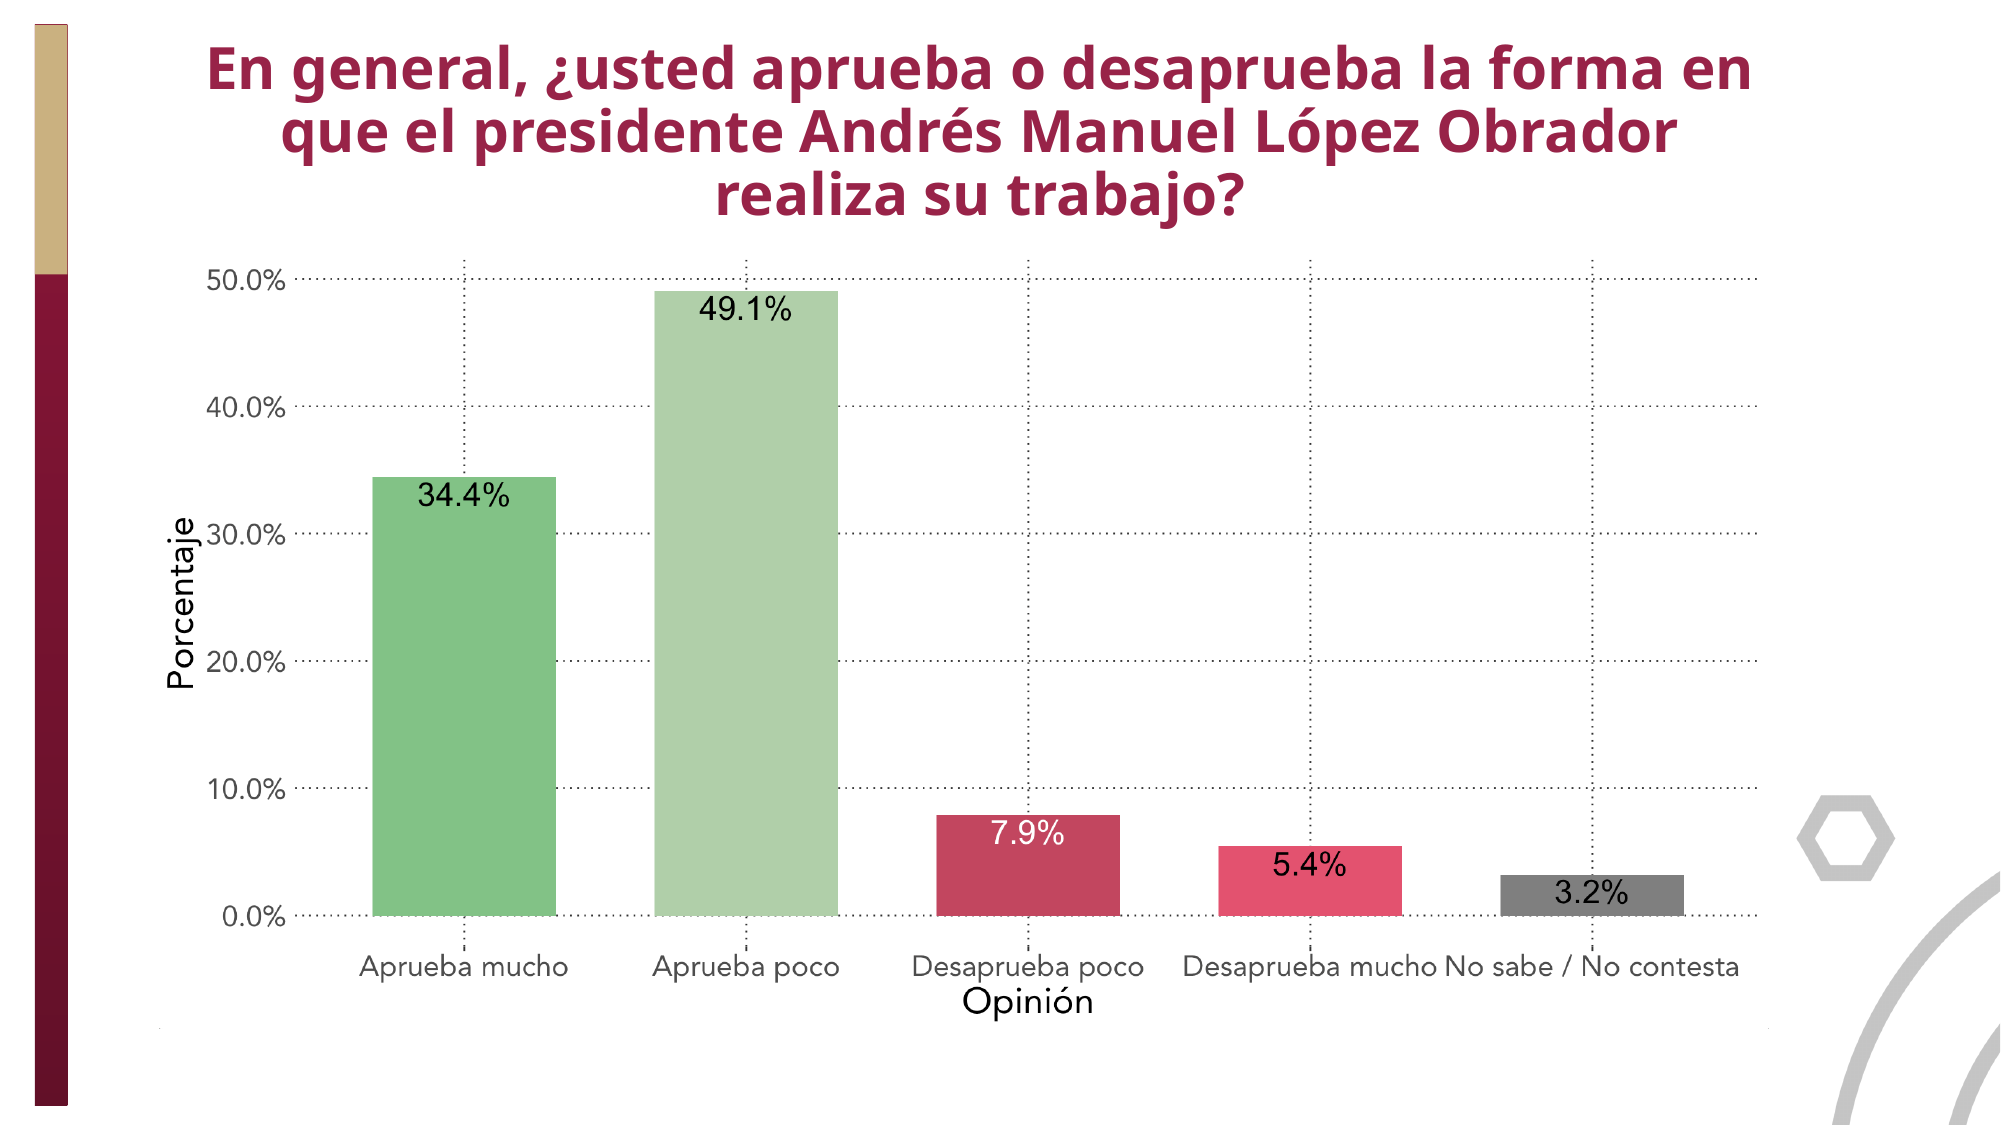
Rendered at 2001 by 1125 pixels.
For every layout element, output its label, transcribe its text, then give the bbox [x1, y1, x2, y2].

title En general, ¿usted aprueba o desaprueba la forma en que el presidente Andrés Manuel López Obrador realiza su trabajo? [137, 59, 1823, 278]
picture [159, 253, 2001, 1125]
